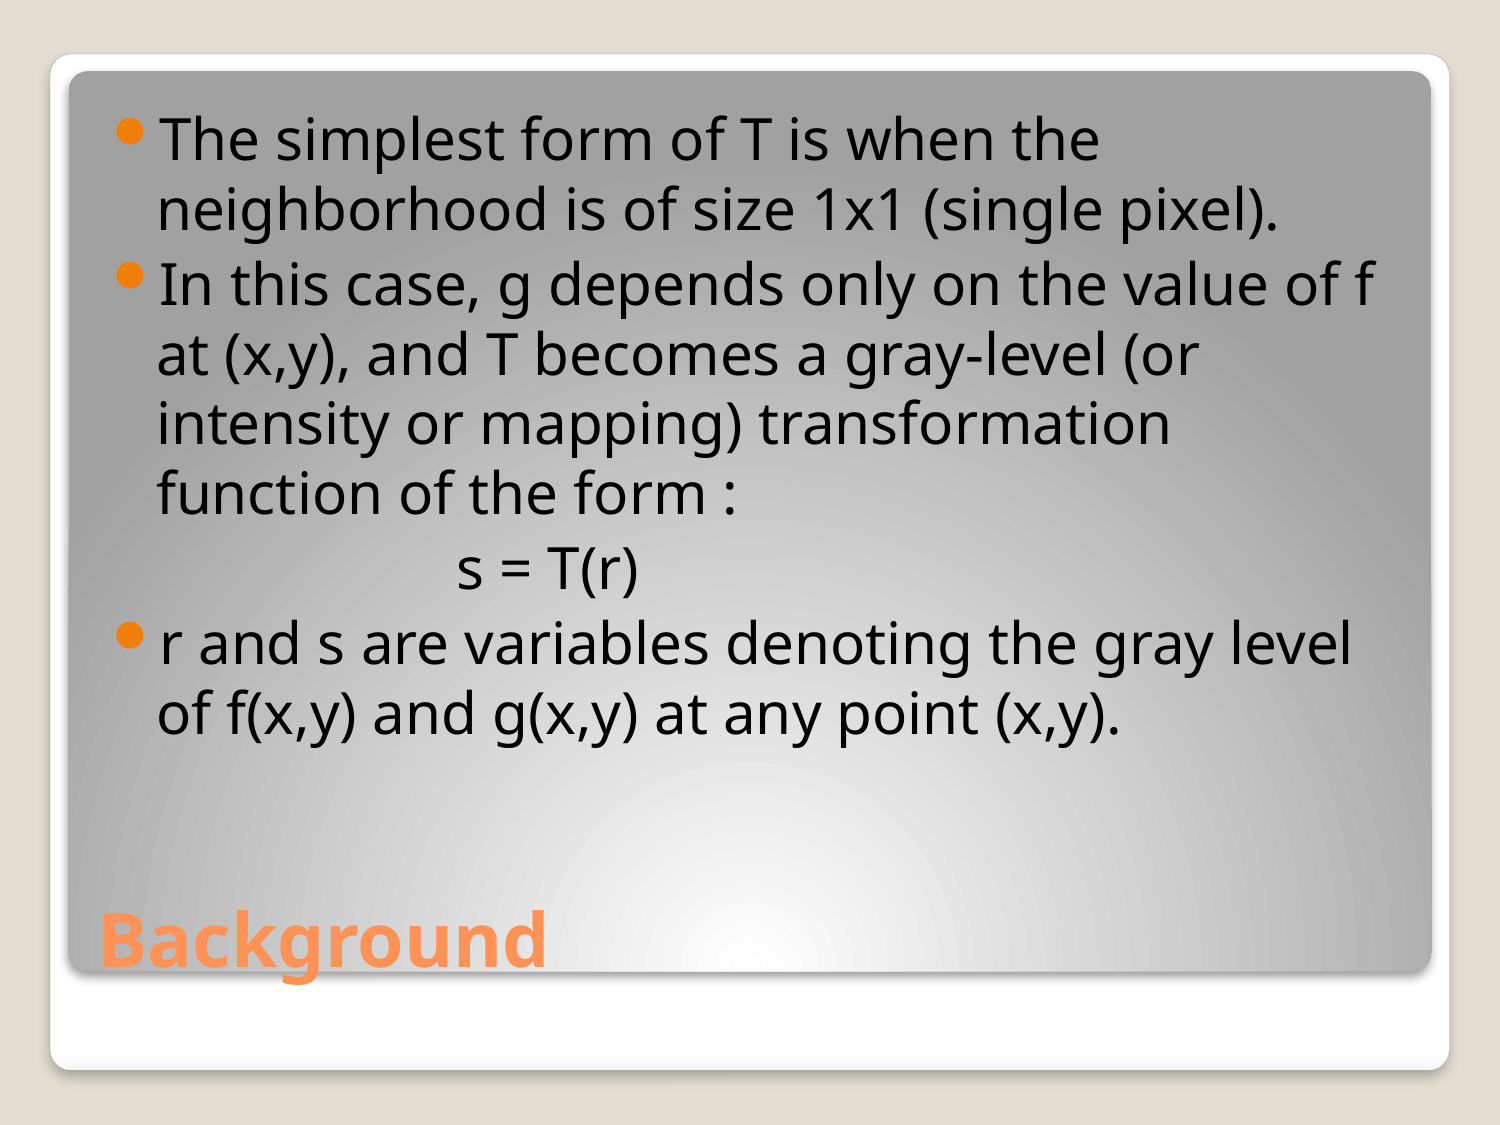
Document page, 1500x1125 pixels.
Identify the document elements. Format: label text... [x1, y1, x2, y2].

title Background [82, 817, 1425, 990]
list The simplest form of T is when the neighborhood is of size 1x1 (single pixel). In this case, g depends only on the value of f at (x,y), and T becomes a gray-level (or intensity or mapping) transformation function of the form : s = T(r) r and s are variables denoting the gray level of f(x,y) and g(x,y) at any point (x,y). [82, 86, 1425, 774]
